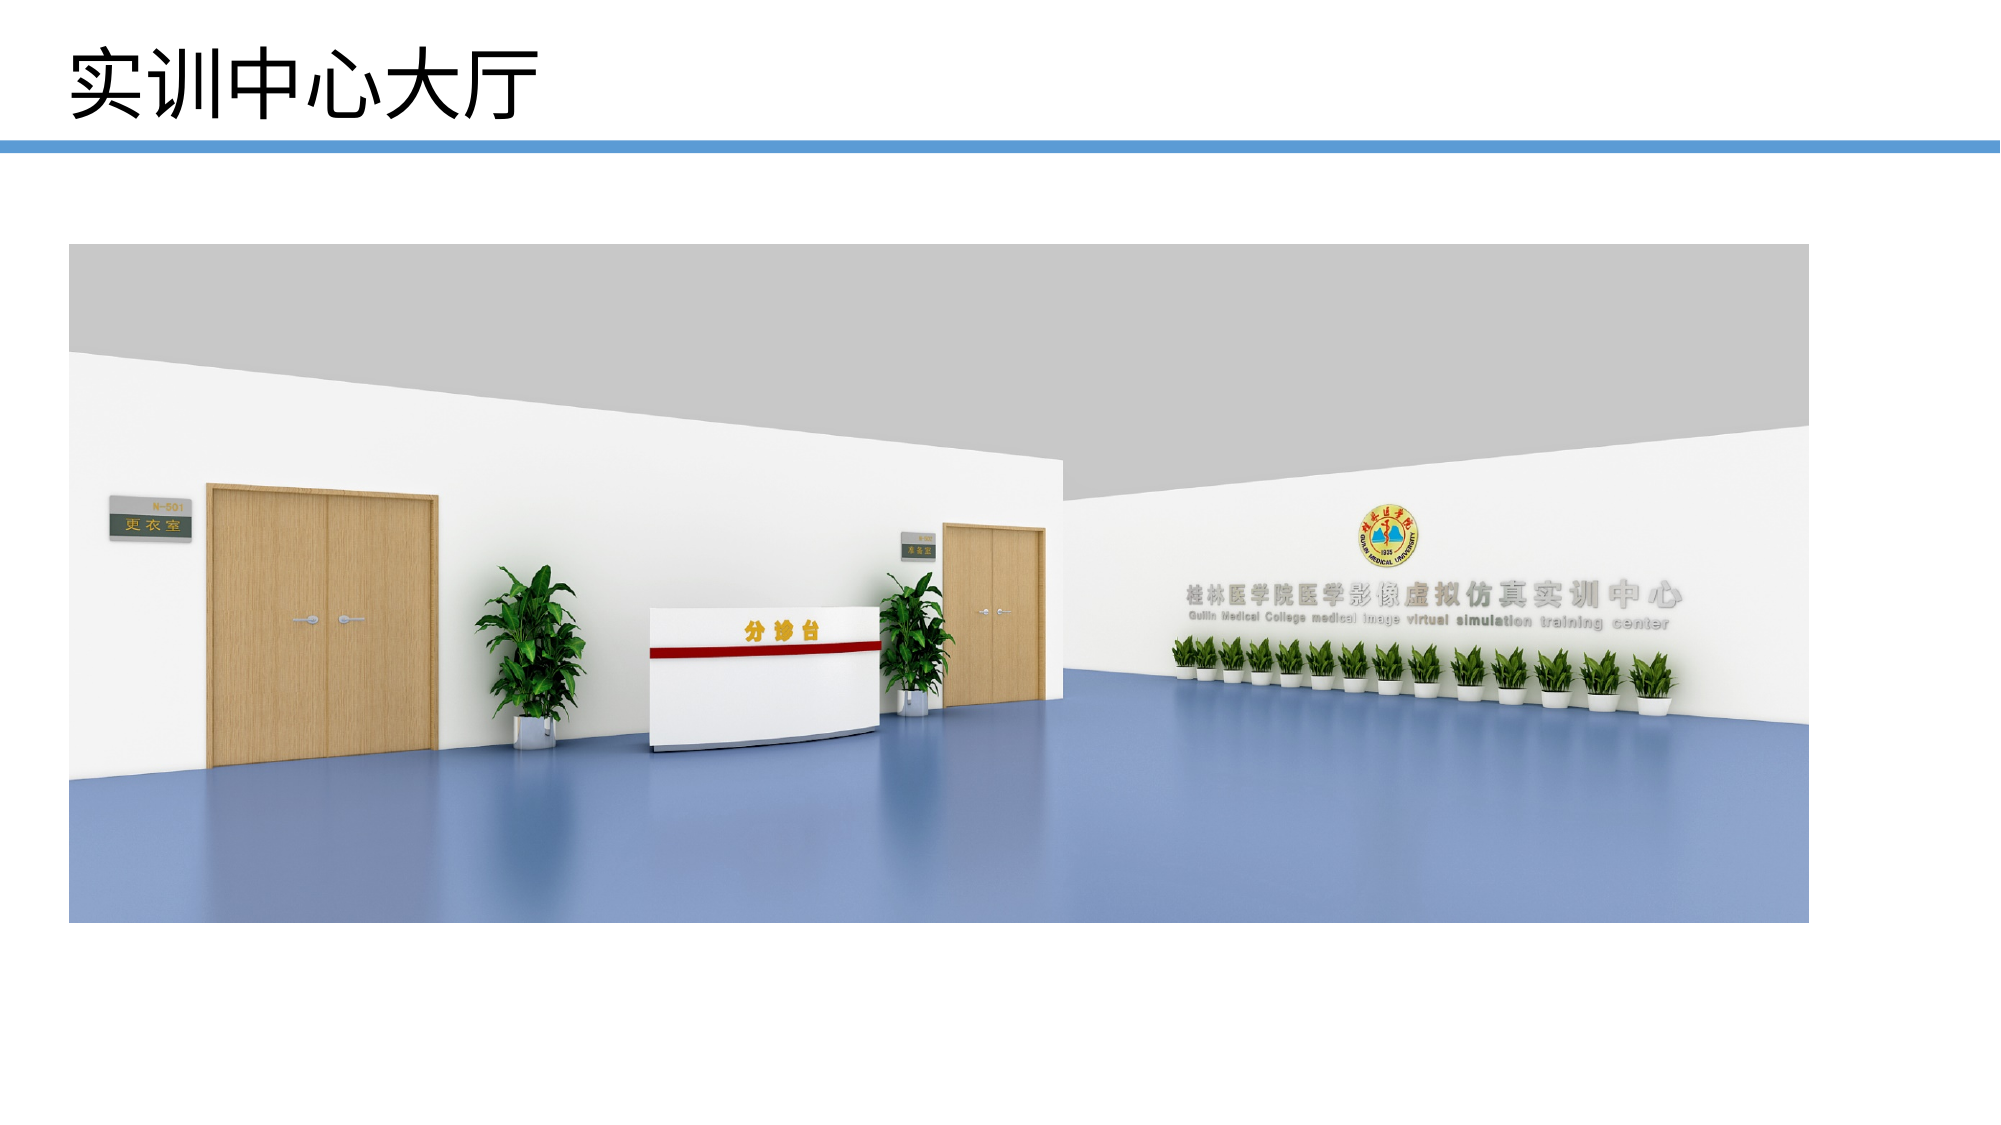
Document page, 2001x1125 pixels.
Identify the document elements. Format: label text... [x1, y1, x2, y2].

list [69, 244, 1809, 923]
title 实训中心大厅 [51, 0, 1777, 197]
